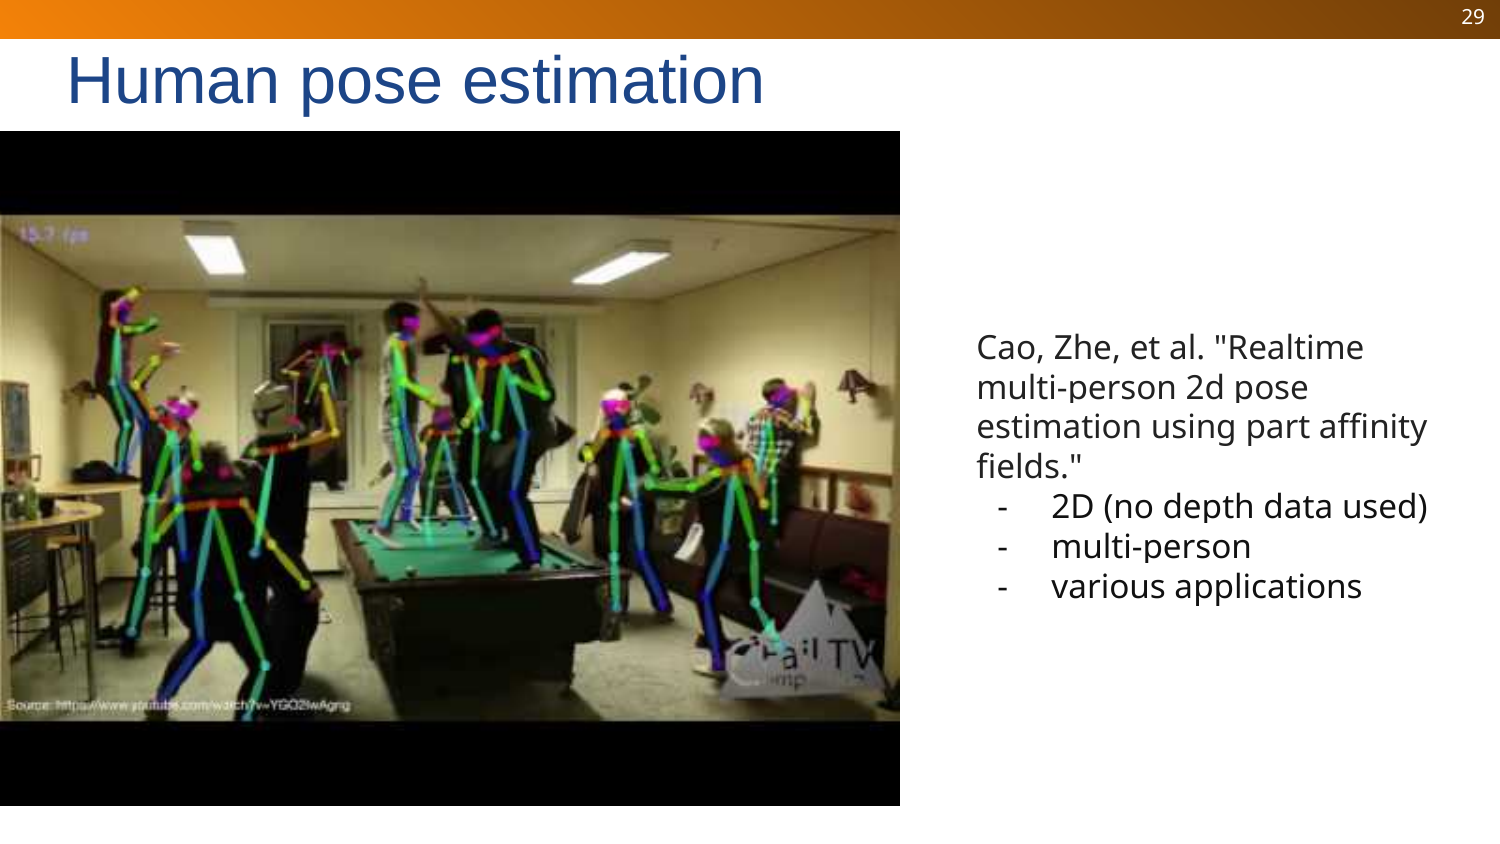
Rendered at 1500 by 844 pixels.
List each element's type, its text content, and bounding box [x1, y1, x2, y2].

slide_number 29 [1410, 0, 1500, 50]
picture [0, 131, 900, 807]
text_box Cao, Zhe, et al. "Realtime multi-person 2d pose estimation using part affinity fields." 2D (no depth data used) multi-person various applications [961, 167, 1472, 764]
title Human pose estimation [51, 39, 1449, 132]
